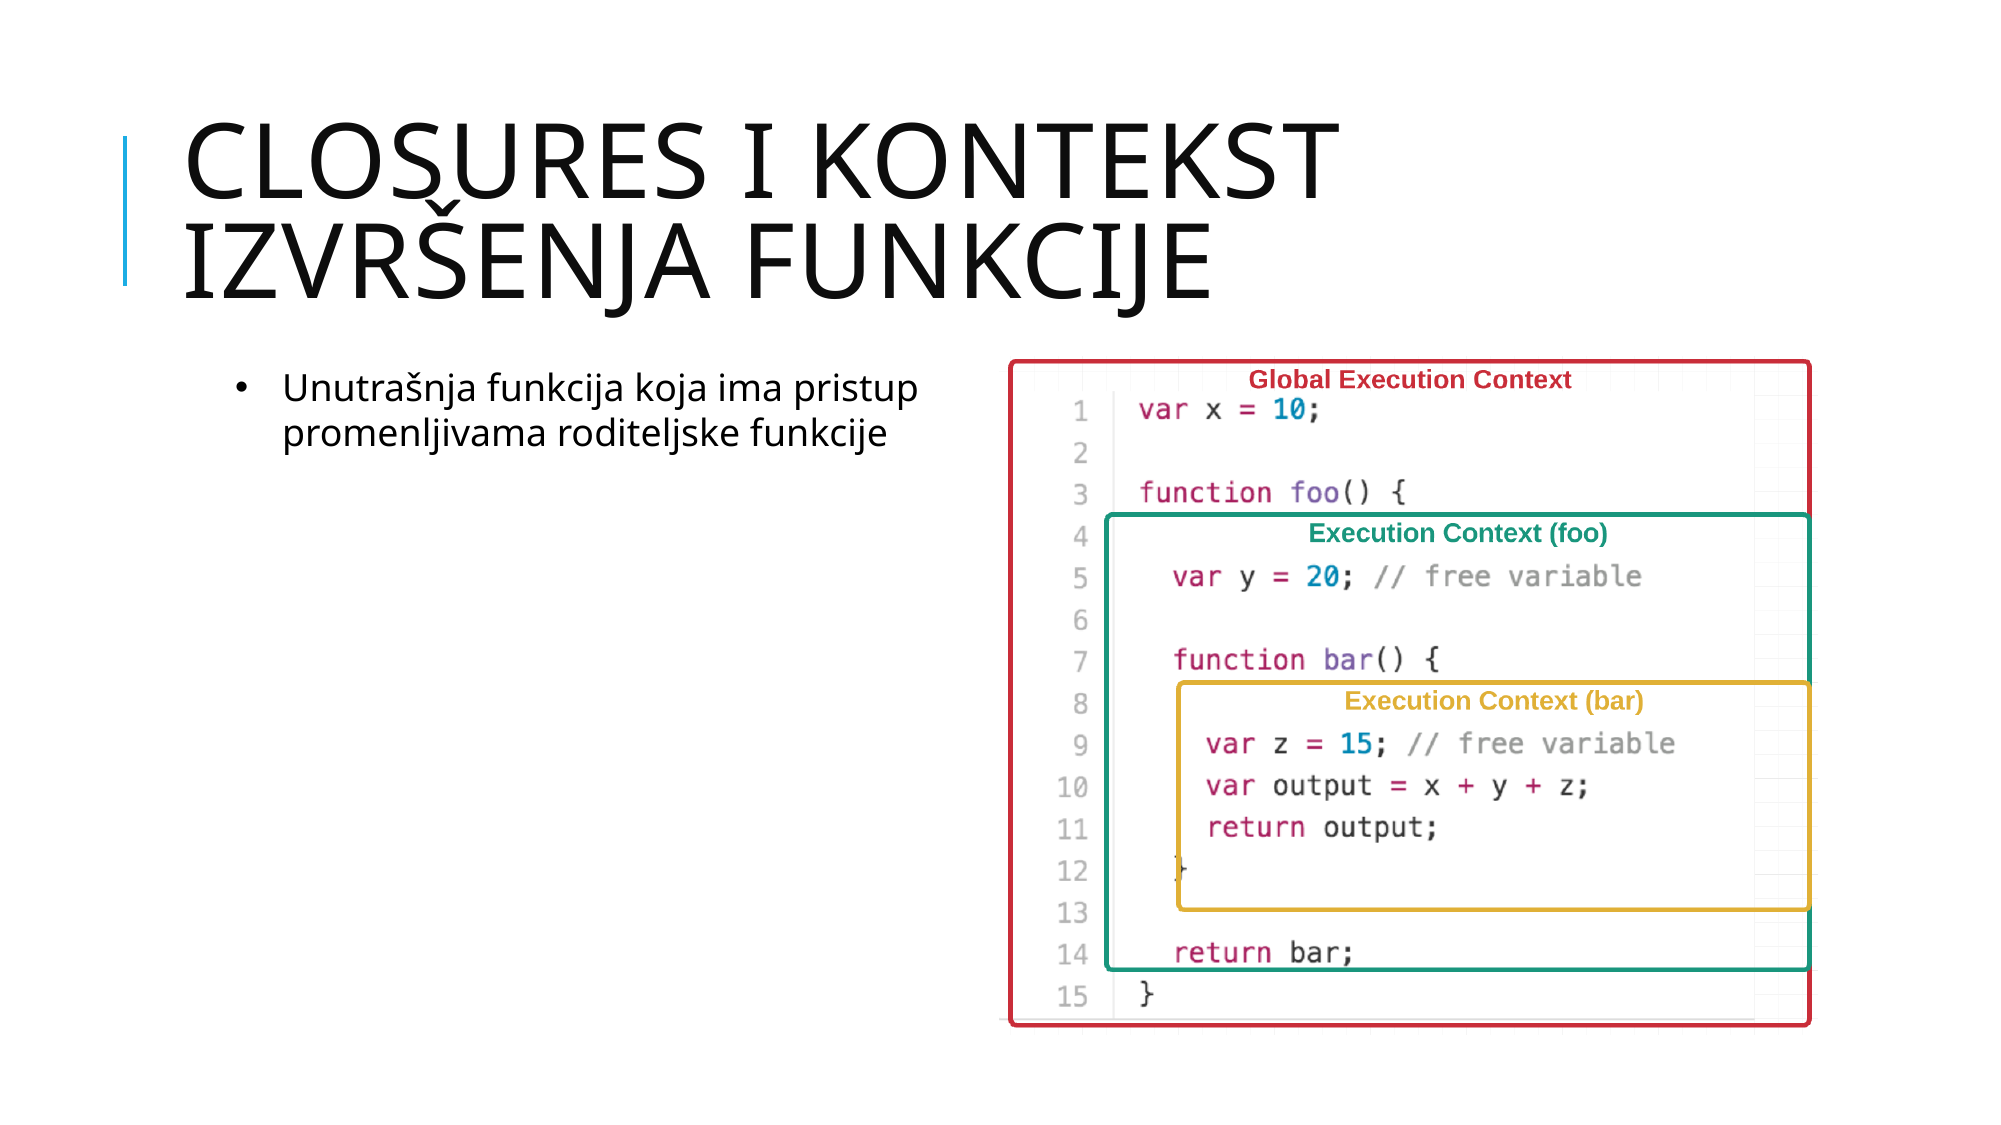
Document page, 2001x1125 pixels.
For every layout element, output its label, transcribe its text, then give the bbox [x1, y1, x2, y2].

title Closures i kontekst izvršenja funkcije [168, 96, 1763, 342]
picture [999, 356, 1818, 1036]
text_box Unutrašnja funkcija koja ima pristup promenljivama roditeljske funkcije [220, 356, 948, 506]
